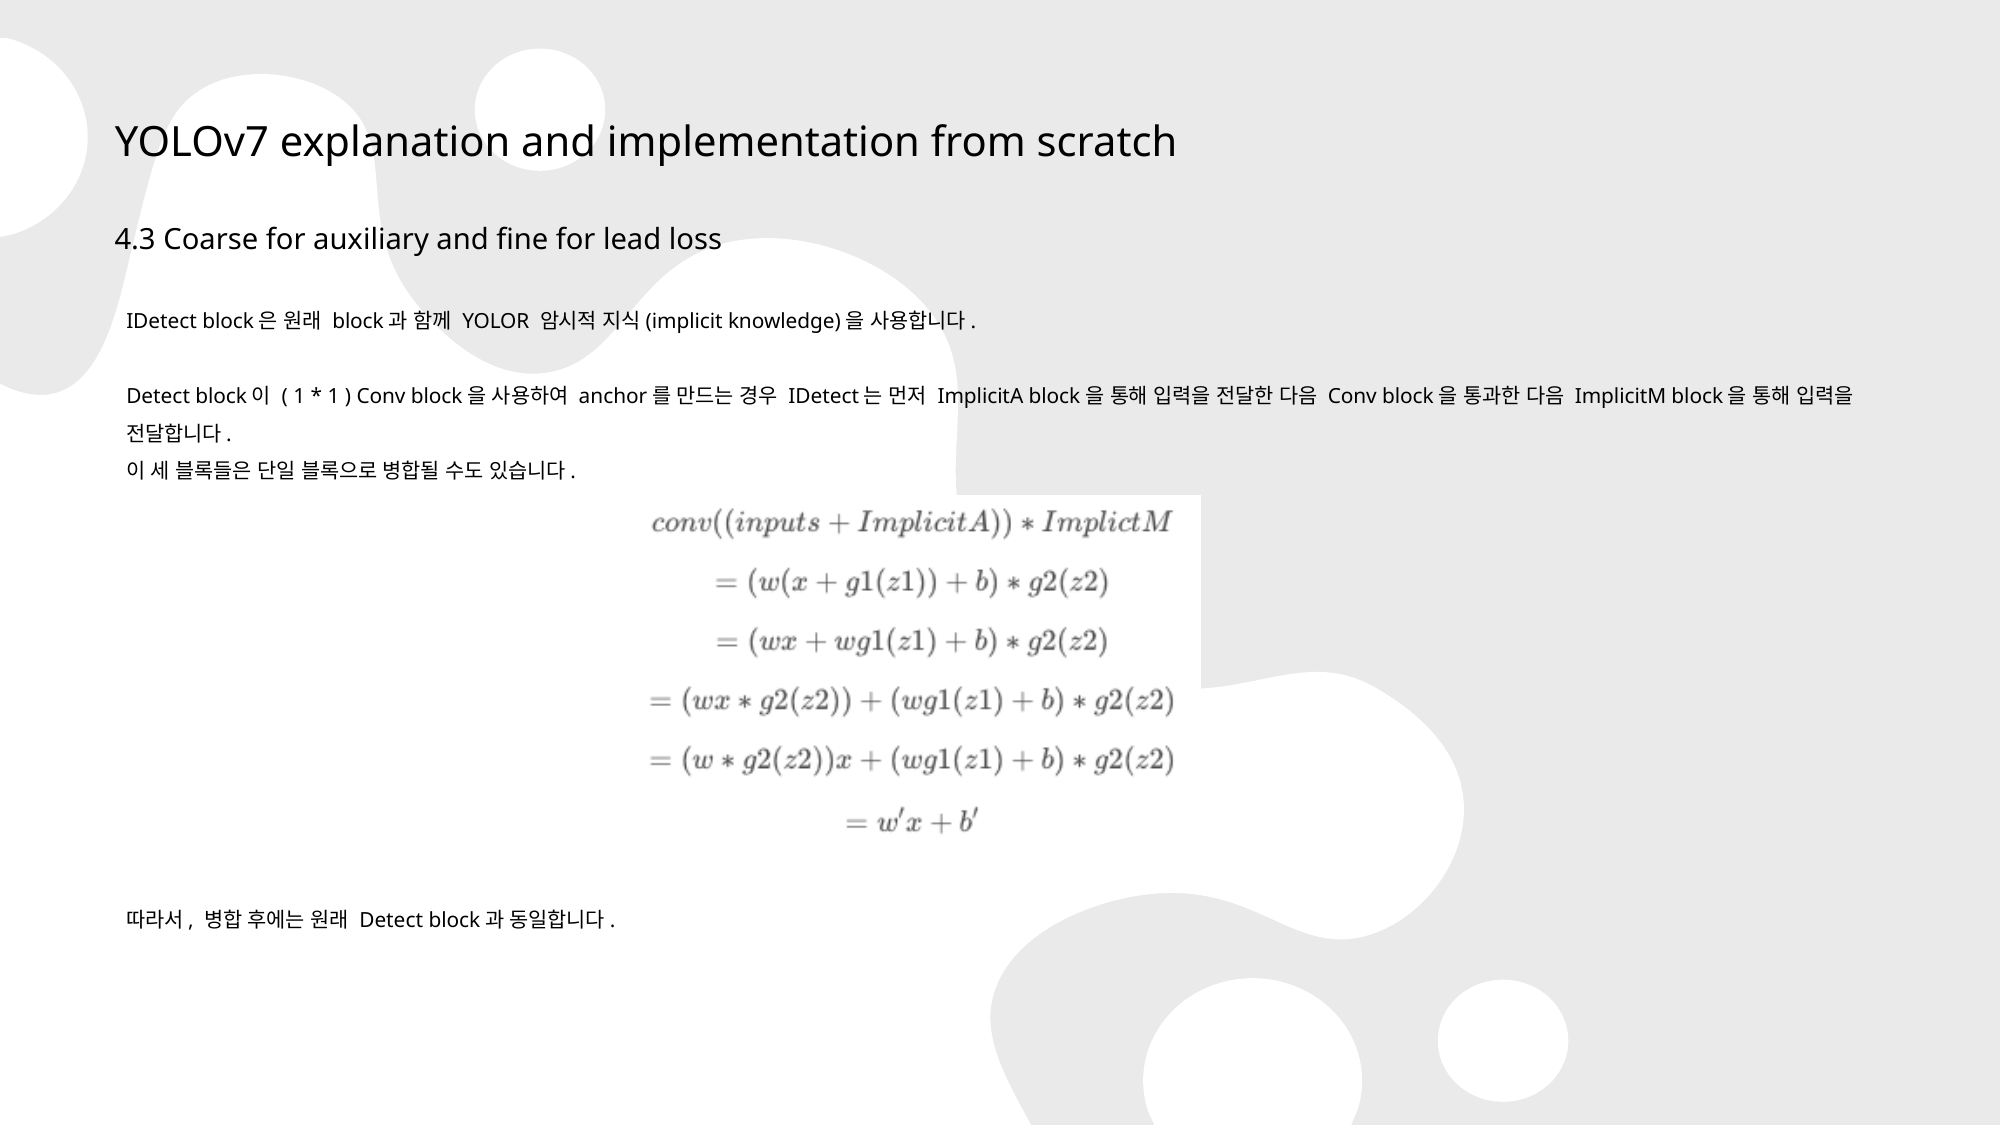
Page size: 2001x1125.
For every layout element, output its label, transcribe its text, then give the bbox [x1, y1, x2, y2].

title YOLOv7 explanation and implementation from scratch [99, 91, 1900, 188]
picture [638, 495, 1201, 849]
text_box 4.3 Coarse for auxiliary and fine for lead loss [99, 210, 1900, 266]
text_box IDetect block은 원래 block과 함께 YOLOR 암시적 지식(implicit knowledge)을 사용합니다. Detect block이 ( 1 * 1 ) Conv block을 사용하여 anchor를 만드는 경우 IDetect는 먼저 ImplicitA block을 통해 입력을 전달한 다음 Conv block을 통과한 다음 ImplicitM block을 통해 입력을 전달합니다. 이 세 블록들은 단일 블록으로 병합될 수도 있습니다. 따라서, 병합 후에는 원래 Detect block과 동일합니다. [111, 287, 1900, 1024]
